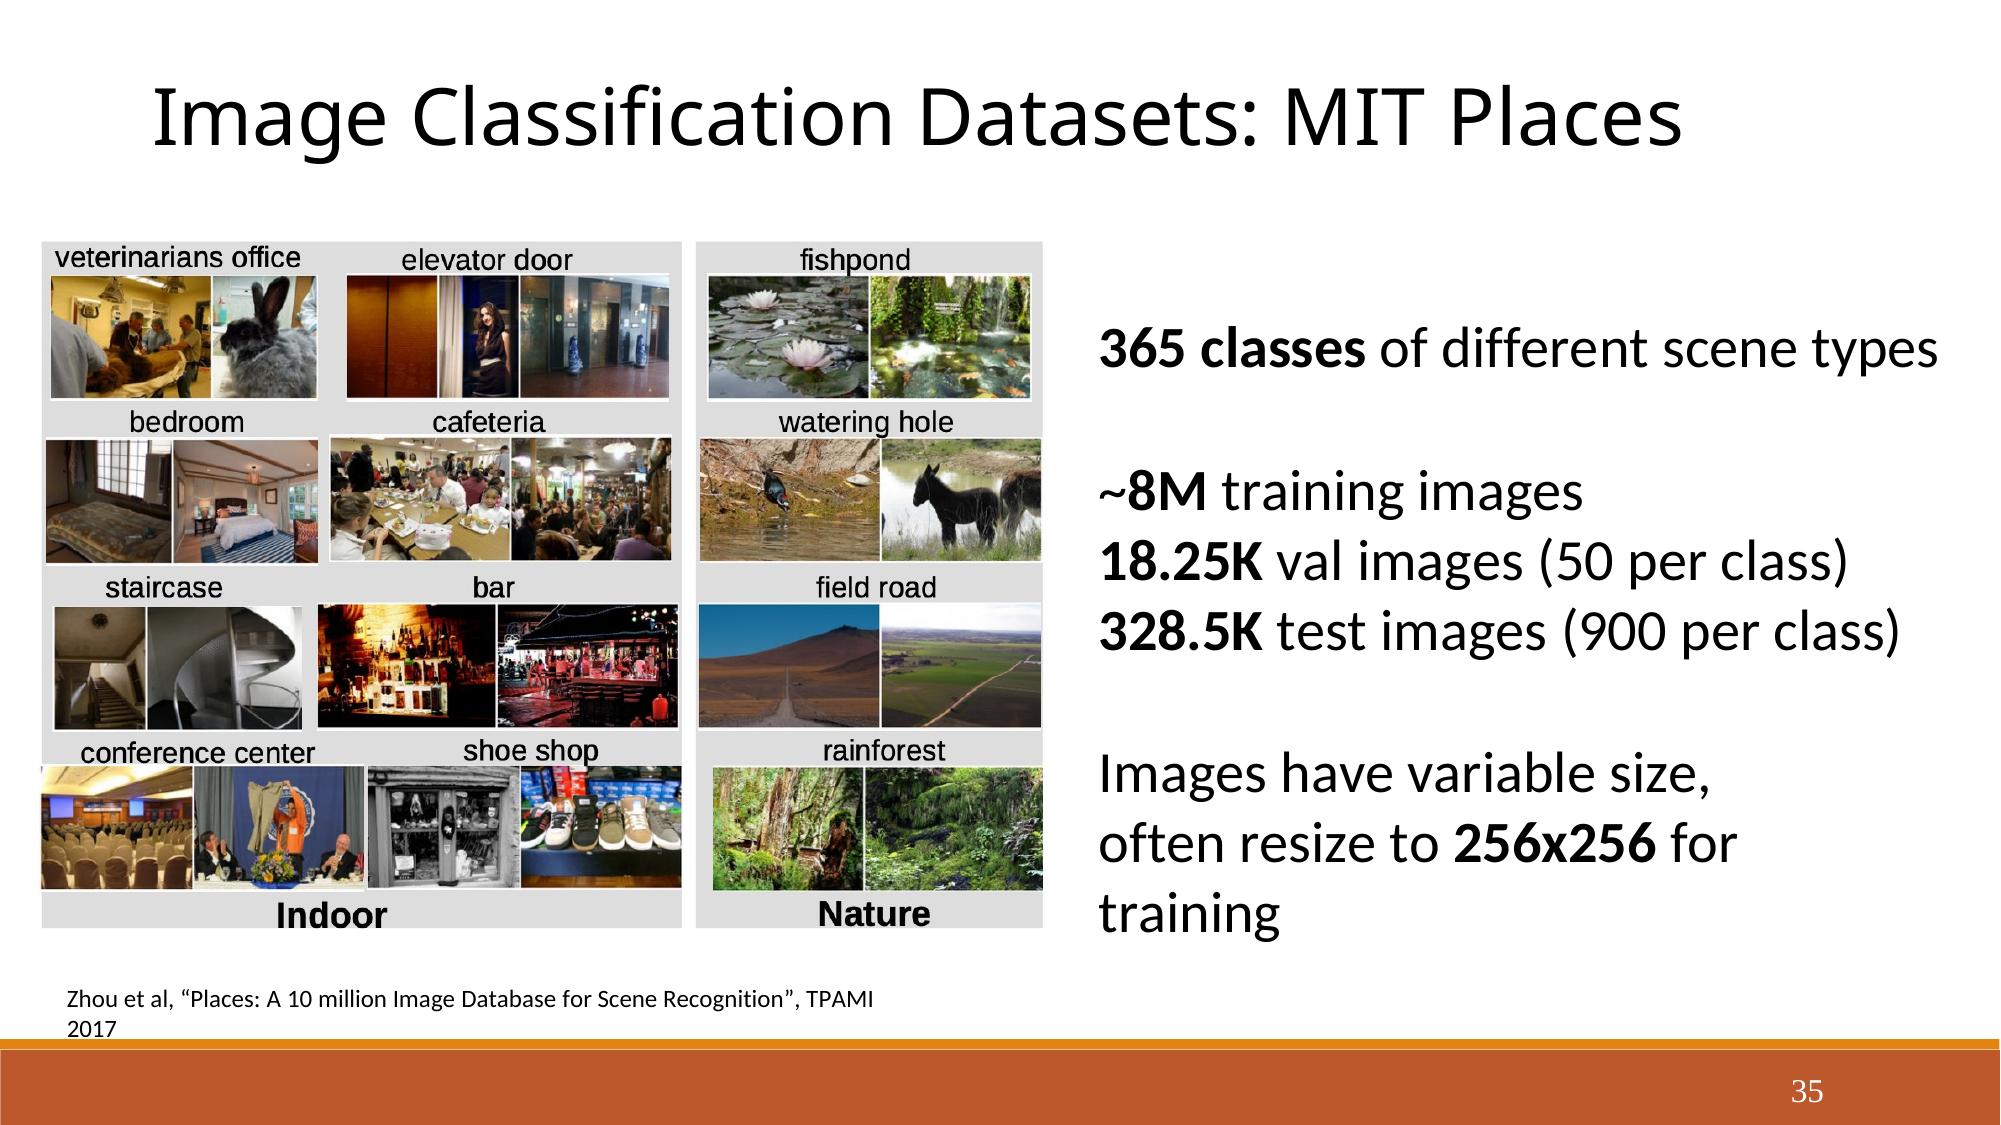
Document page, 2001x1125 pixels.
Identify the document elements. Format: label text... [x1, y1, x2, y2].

text_box Zhou et al, “Places: A 10 million Image Database for Scene Recognition”, TPAMI 2017 [64, 982, 927, 1043]
slide_number 35 [1624, 1059, 1840, 1120]
text_box 365 classes of different scene types ~8M training images 18.25K val images (50 per class) 328.5K test images (900 per class) Images have variable size, often resize to 256x256 for training [1096, 309, 1941, 945]
text_box [32, 235, 1050, 934]
text_box Image Classification Datasets: MIT Places [81, 66, 1919, 162]
